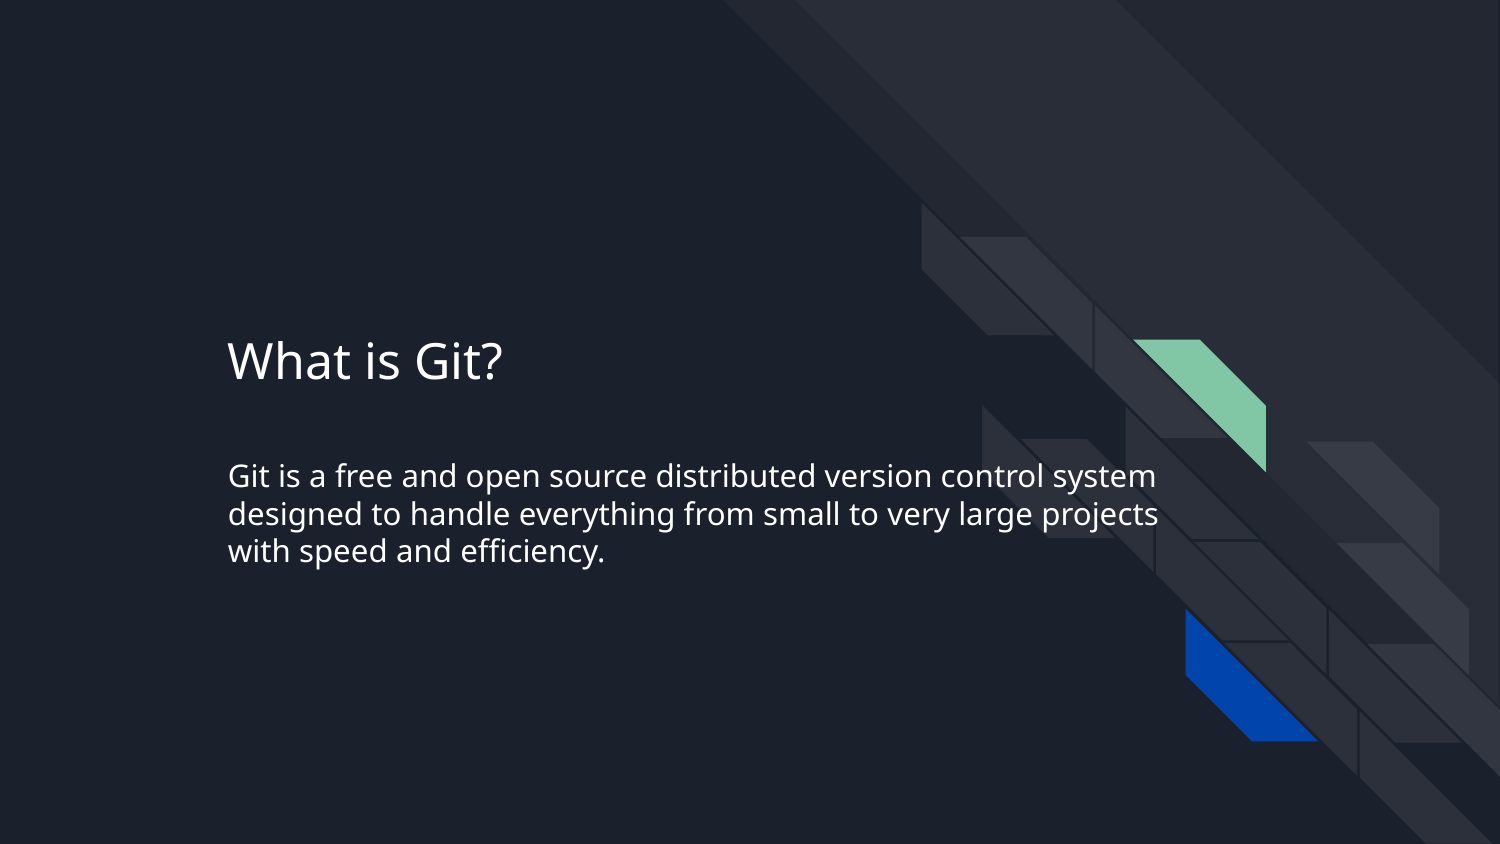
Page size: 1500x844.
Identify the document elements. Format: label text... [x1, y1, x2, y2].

text_box Git is a free and open source distributed version control system designed to handle everything from small to very large projects with speed and efficiency. [212, 441, 1177, 703]
title What is Git? [212, 314, 1368, 394]
